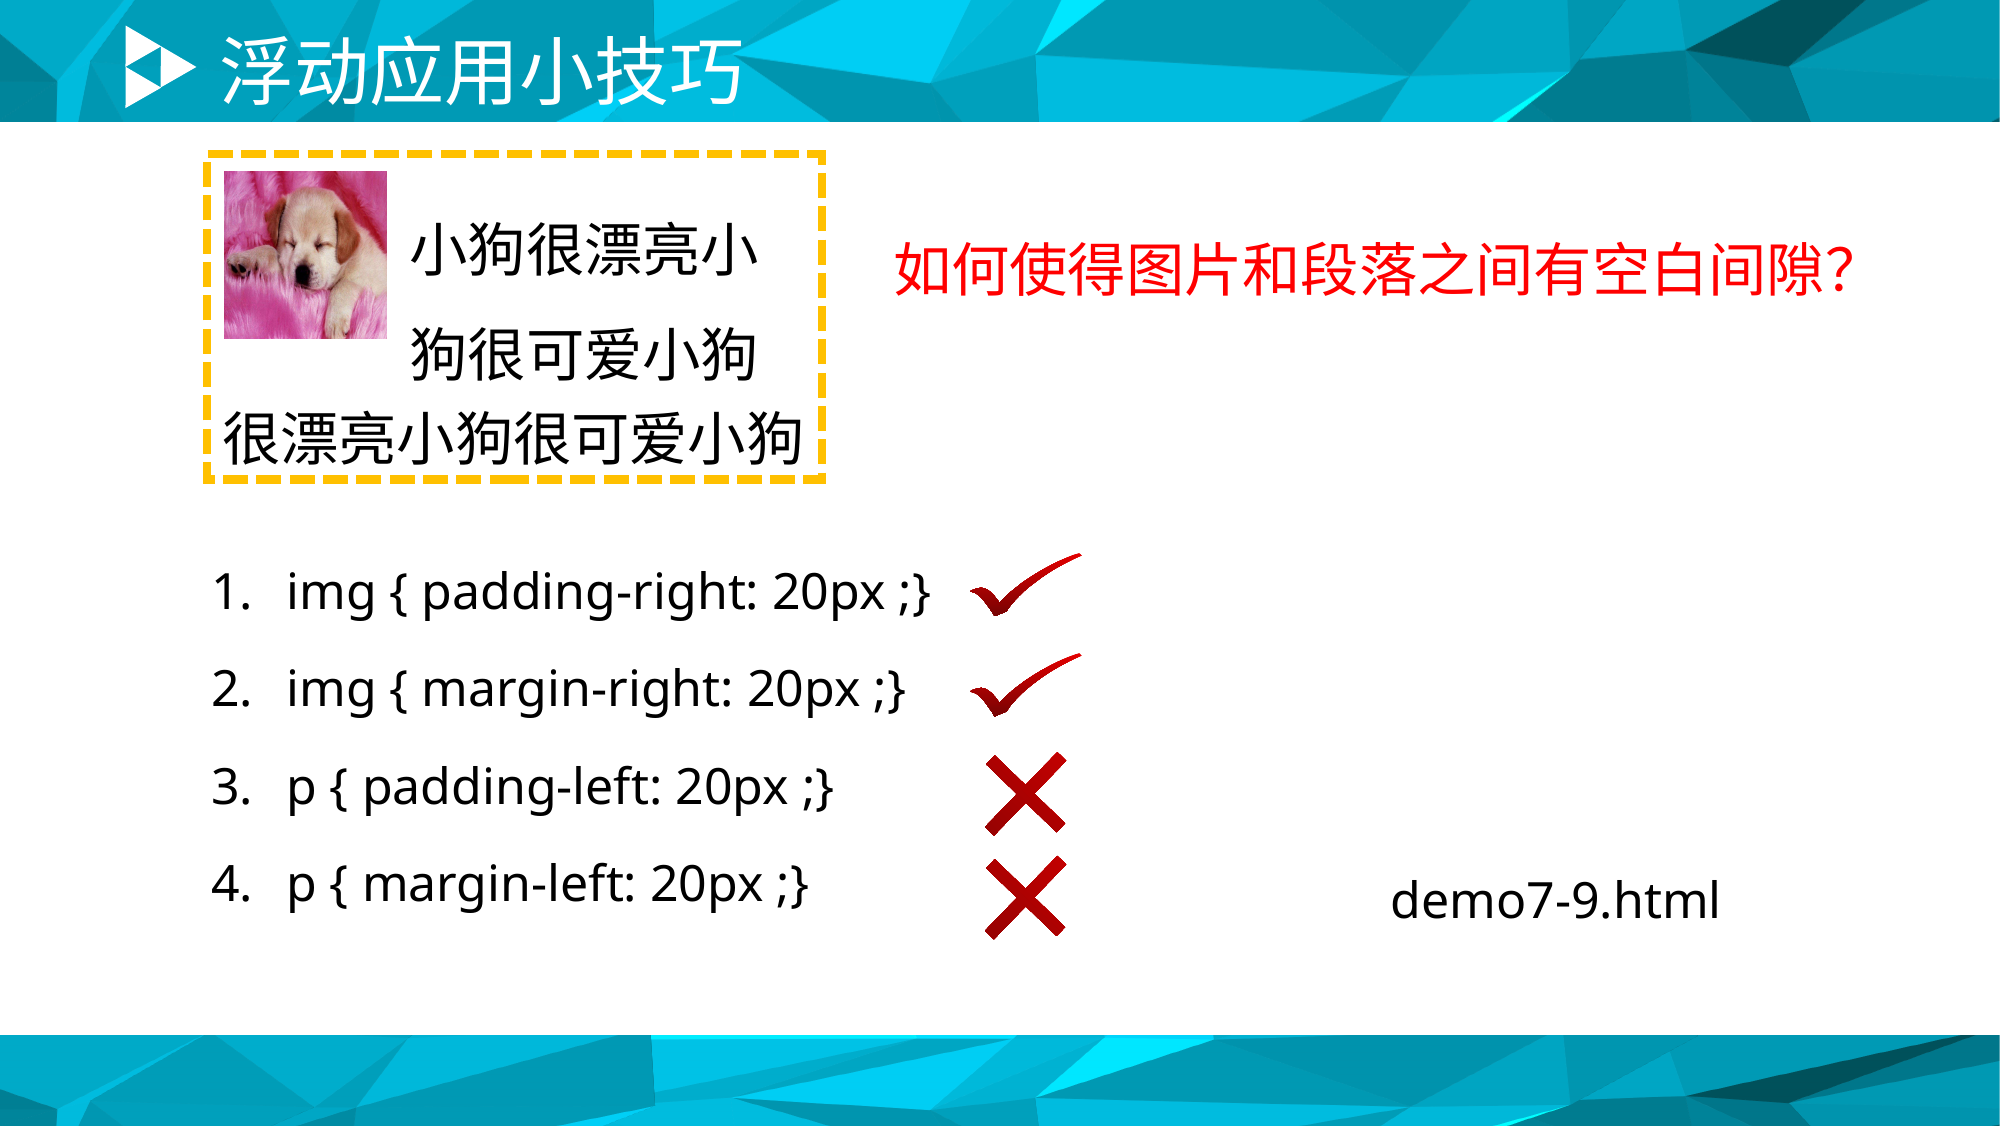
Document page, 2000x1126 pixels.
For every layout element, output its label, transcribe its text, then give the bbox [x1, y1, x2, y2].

text_box 如何使得图片和段落之间有空白间隙？ [878, 191, 1867, 311]
text_box [983, 854, 1068, 941]
title 浮动应用小技巧 [201, 24, 1927, 127]
text_box [983, 750, 1068, 837]
picture [0, 1035, 2000, 1126]
text_box [969, 653, 1082, 717]
picture [0, 0, 2000, 122]
text_box img { padding-right: 20px ;} img { margin-right: 20px ;} p { padding-left: 20px ;} p { margin-left: 20px ;} [92, 521, 1369, 920]
list [104, 178, 1927, 978]
text_box demo7-9.html [1373, 859, 1741, 938]
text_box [207, 154, 822, 480]
text_box [969, 553, 1082, 617]
